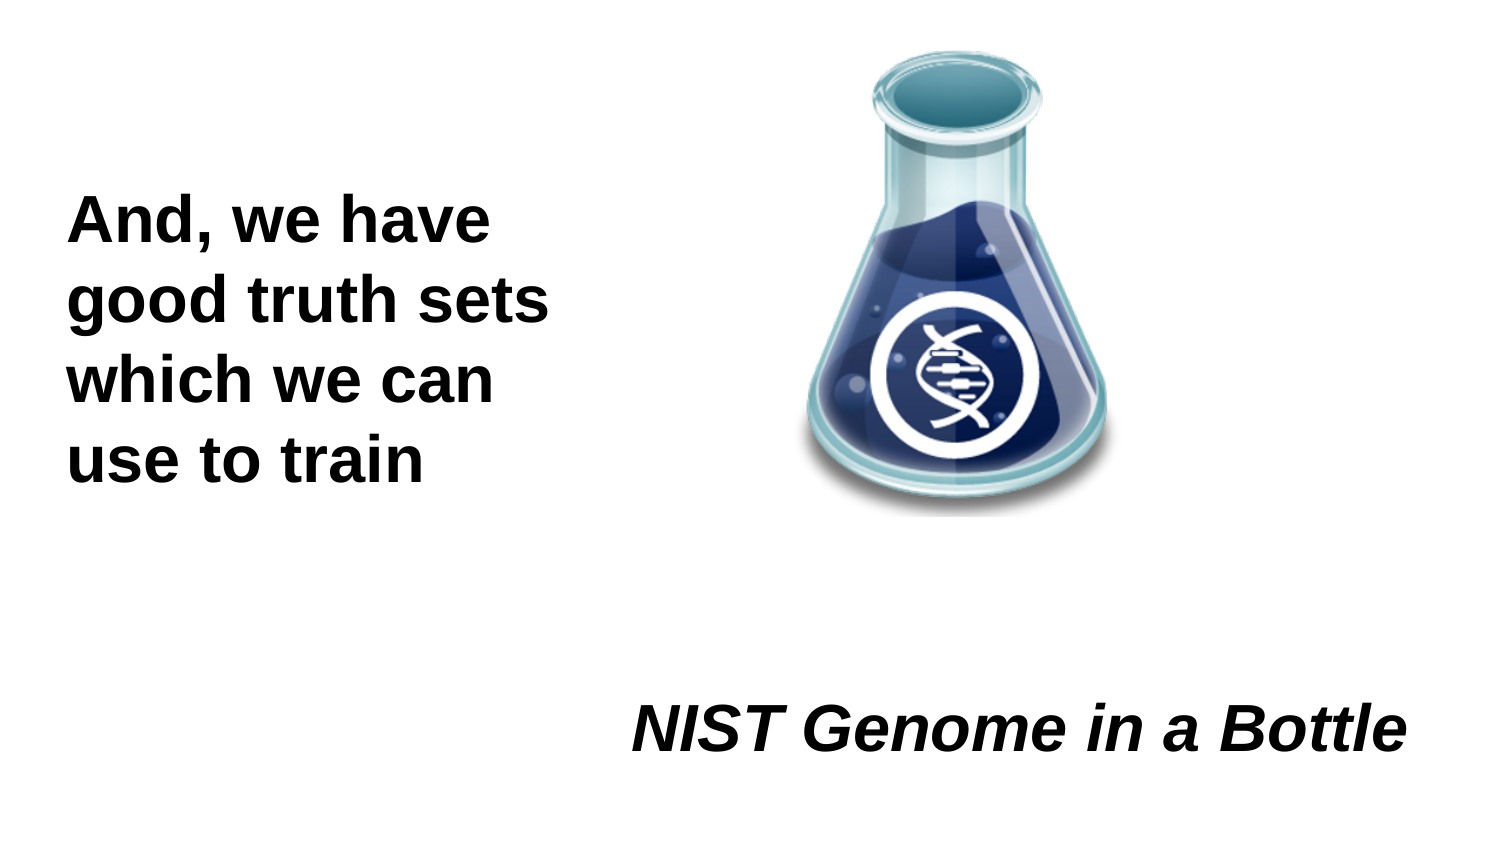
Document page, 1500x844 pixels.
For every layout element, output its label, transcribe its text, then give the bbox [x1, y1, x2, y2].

text_box NIST Genome in a Bottle [616, 669, 1491, 778]
picture [717, 47, 1187, 517]
title And, we have good truth sets which we can use to train [51, 160, 593, 532]
